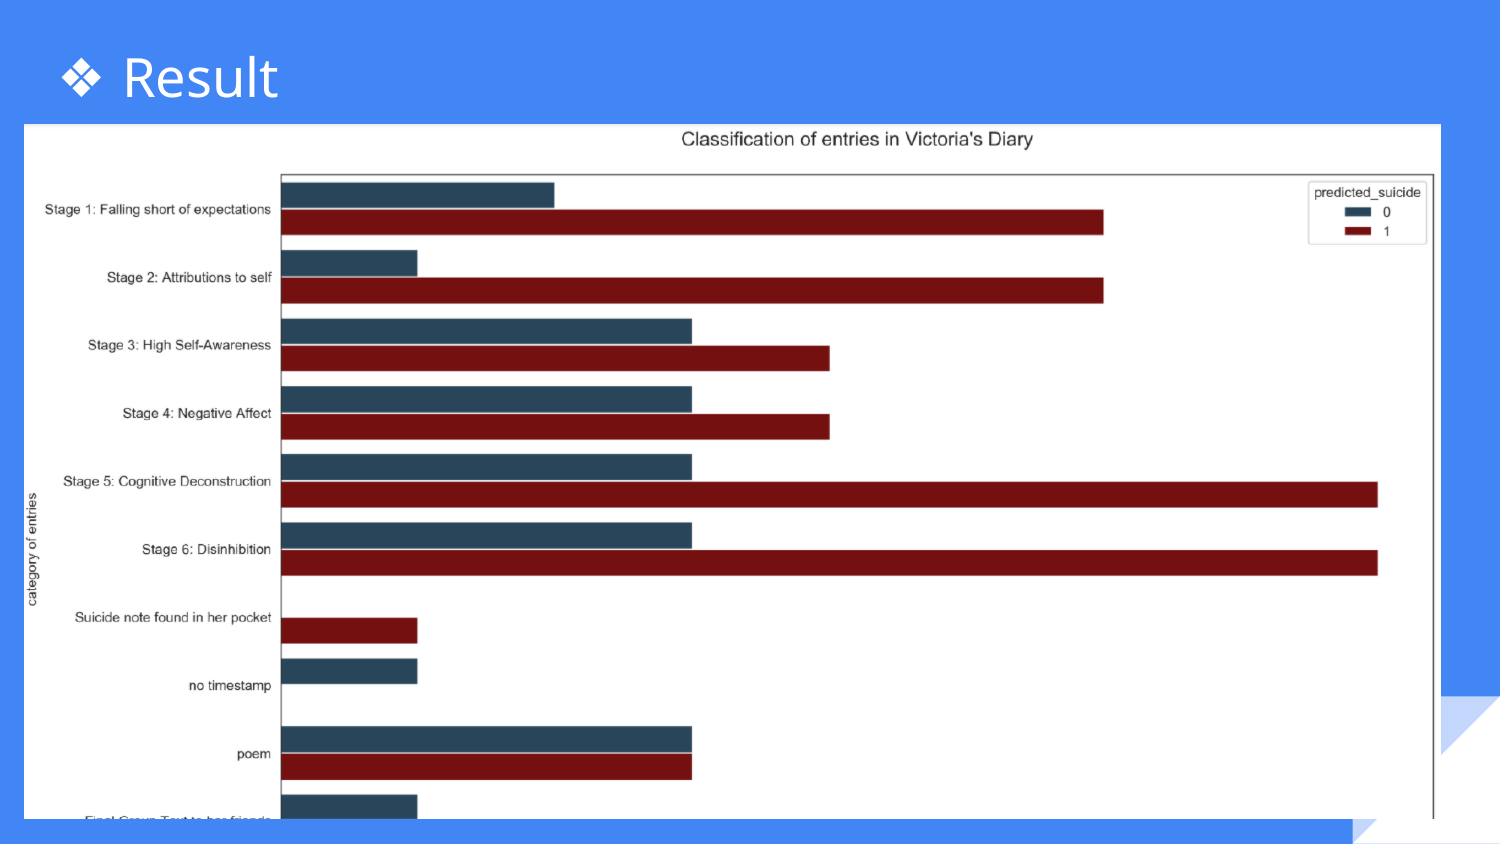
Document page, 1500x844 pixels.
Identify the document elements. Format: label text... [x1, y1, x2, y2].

subtitle Result [32, 28, 1381, 100]
picture [24, 124, 1441, 819]
